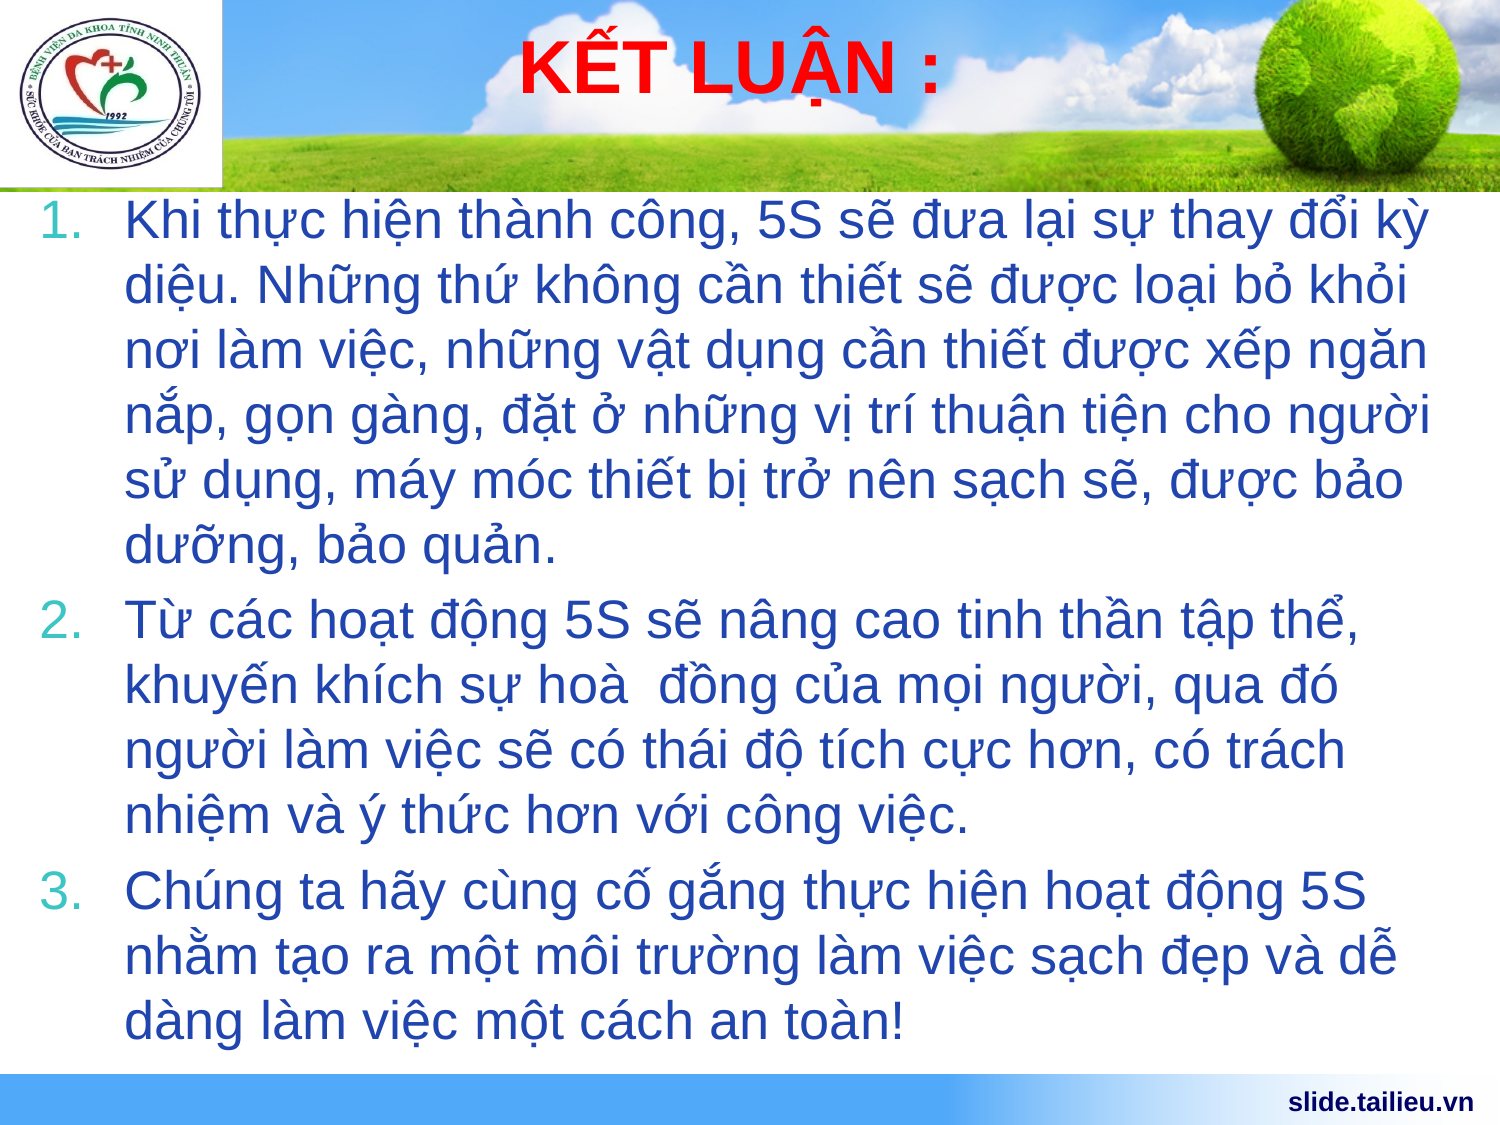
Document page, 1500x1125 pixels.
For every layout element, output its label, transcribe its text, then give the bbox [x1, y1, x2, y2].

picture [0, 0, 1500, 192]
title KẾT LUẬN : [228, 62, 1338, 155]
list Khi thực hiện thành công, 5S sẽ đưa lại sự thay đổi kỳ diệu. Những thứ không cần thiết sẽ được loại bỏ khỏi nơi làm việc, những vật dụng cần thiết được xếp ngăn nắp, gọn gàng, đặt ở những vị trí thuận tiện cho người sử dụng, máy móc thiết bị trở nên sạch sẽ, được bảo dưỡng, bảo quản. Từ các hoạt động 5S sẽ nâng cao tinh thần tập thể, khuyến khích sự hoà đồng của mọi người, qua đó người làm việc sẽ có thái độ tích cực hơn, có trách nhiệm và ý thức hơn với công việc. Chúng ta hãy cùng cố gắng thực hiện hoạt động 5S nhằm tạo ra một môi trường làm việc sạch đẹp và dễ dàng làm việc một cách an toàn! [24, 176, 1488, 1088]
